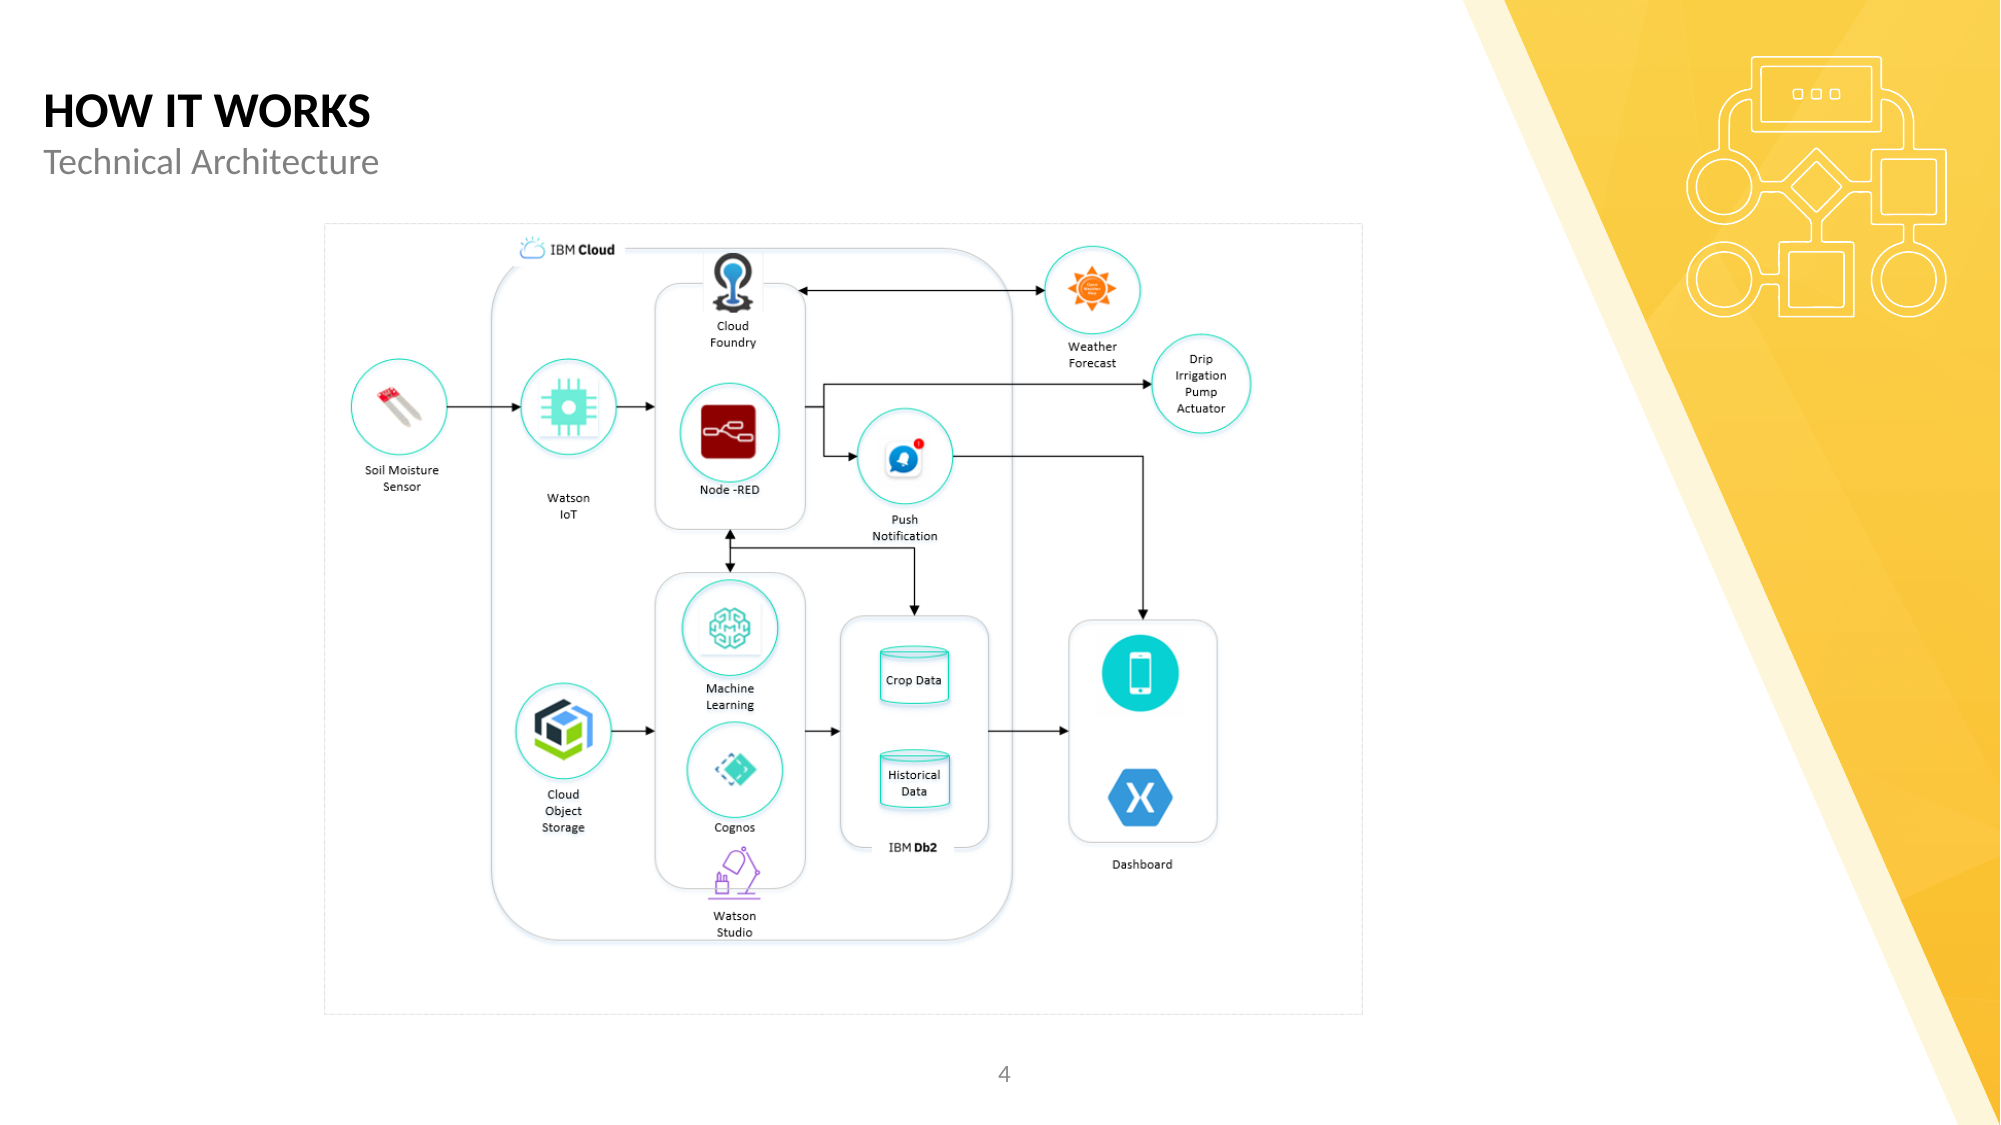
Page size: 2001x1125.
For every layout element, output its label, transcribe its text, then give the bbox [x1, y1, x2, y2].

picture [319, 219, 1369, 1021]
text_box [1687, 56, 1950, 317]
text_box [1461, 0, 2000, 1125]
text_box HOW IT WORKS [43, 77, 1461, 137]
slide_number 4 [968, 1042, 1041, 1103]
text_box Technical Architecture [43, 137, 1461, 183]
